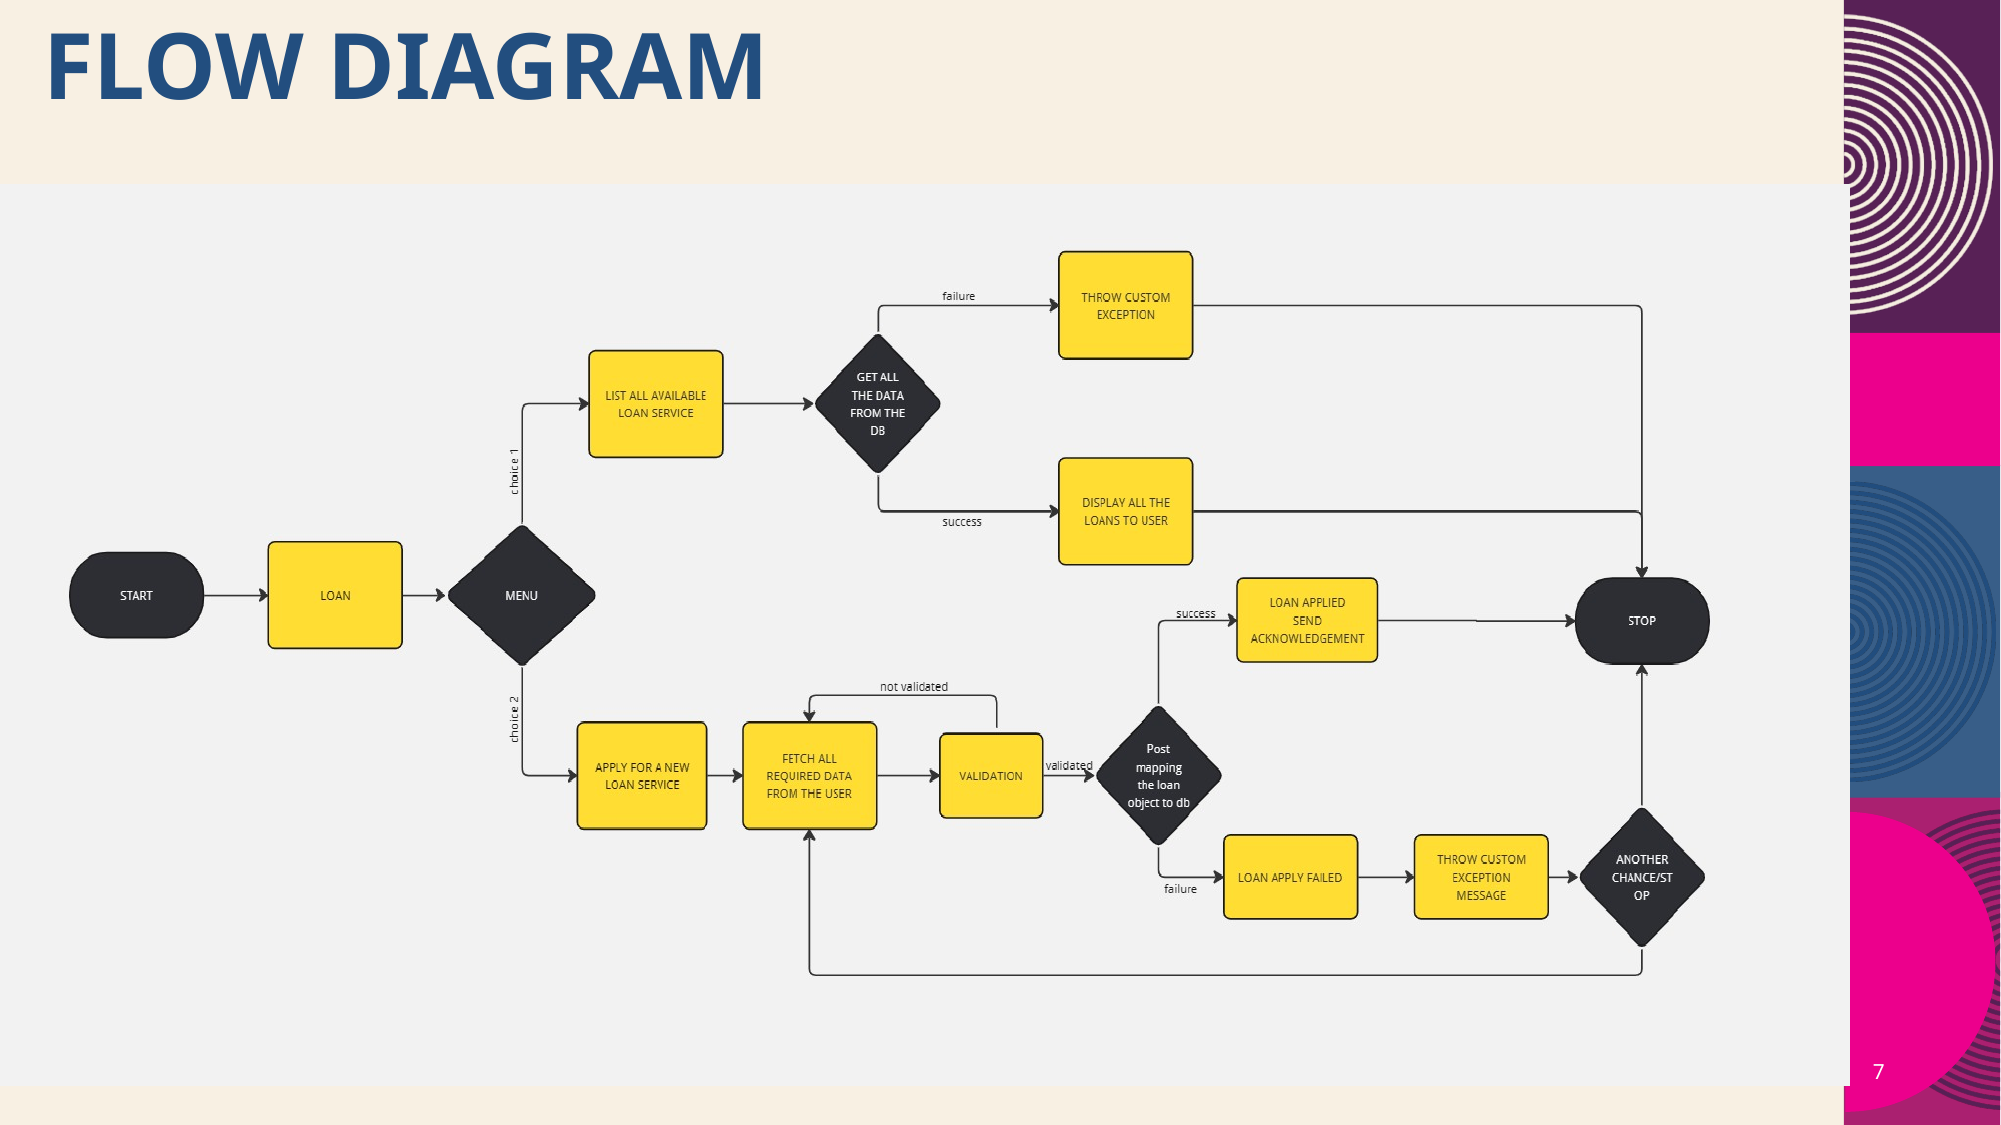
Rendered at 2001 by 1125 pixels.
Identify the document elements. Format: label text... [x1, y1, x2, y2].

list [0, 184, 1850, 1086]
picture [1850, 482, 1996, 782]
picture [1844, 15, 1993, 314]
picture [1860, 810, 2001, 1110]
title Flow diagram​ [28, 13, 1569, 184]
slide_number 7 [1824, 1042, 1900, 1103]
